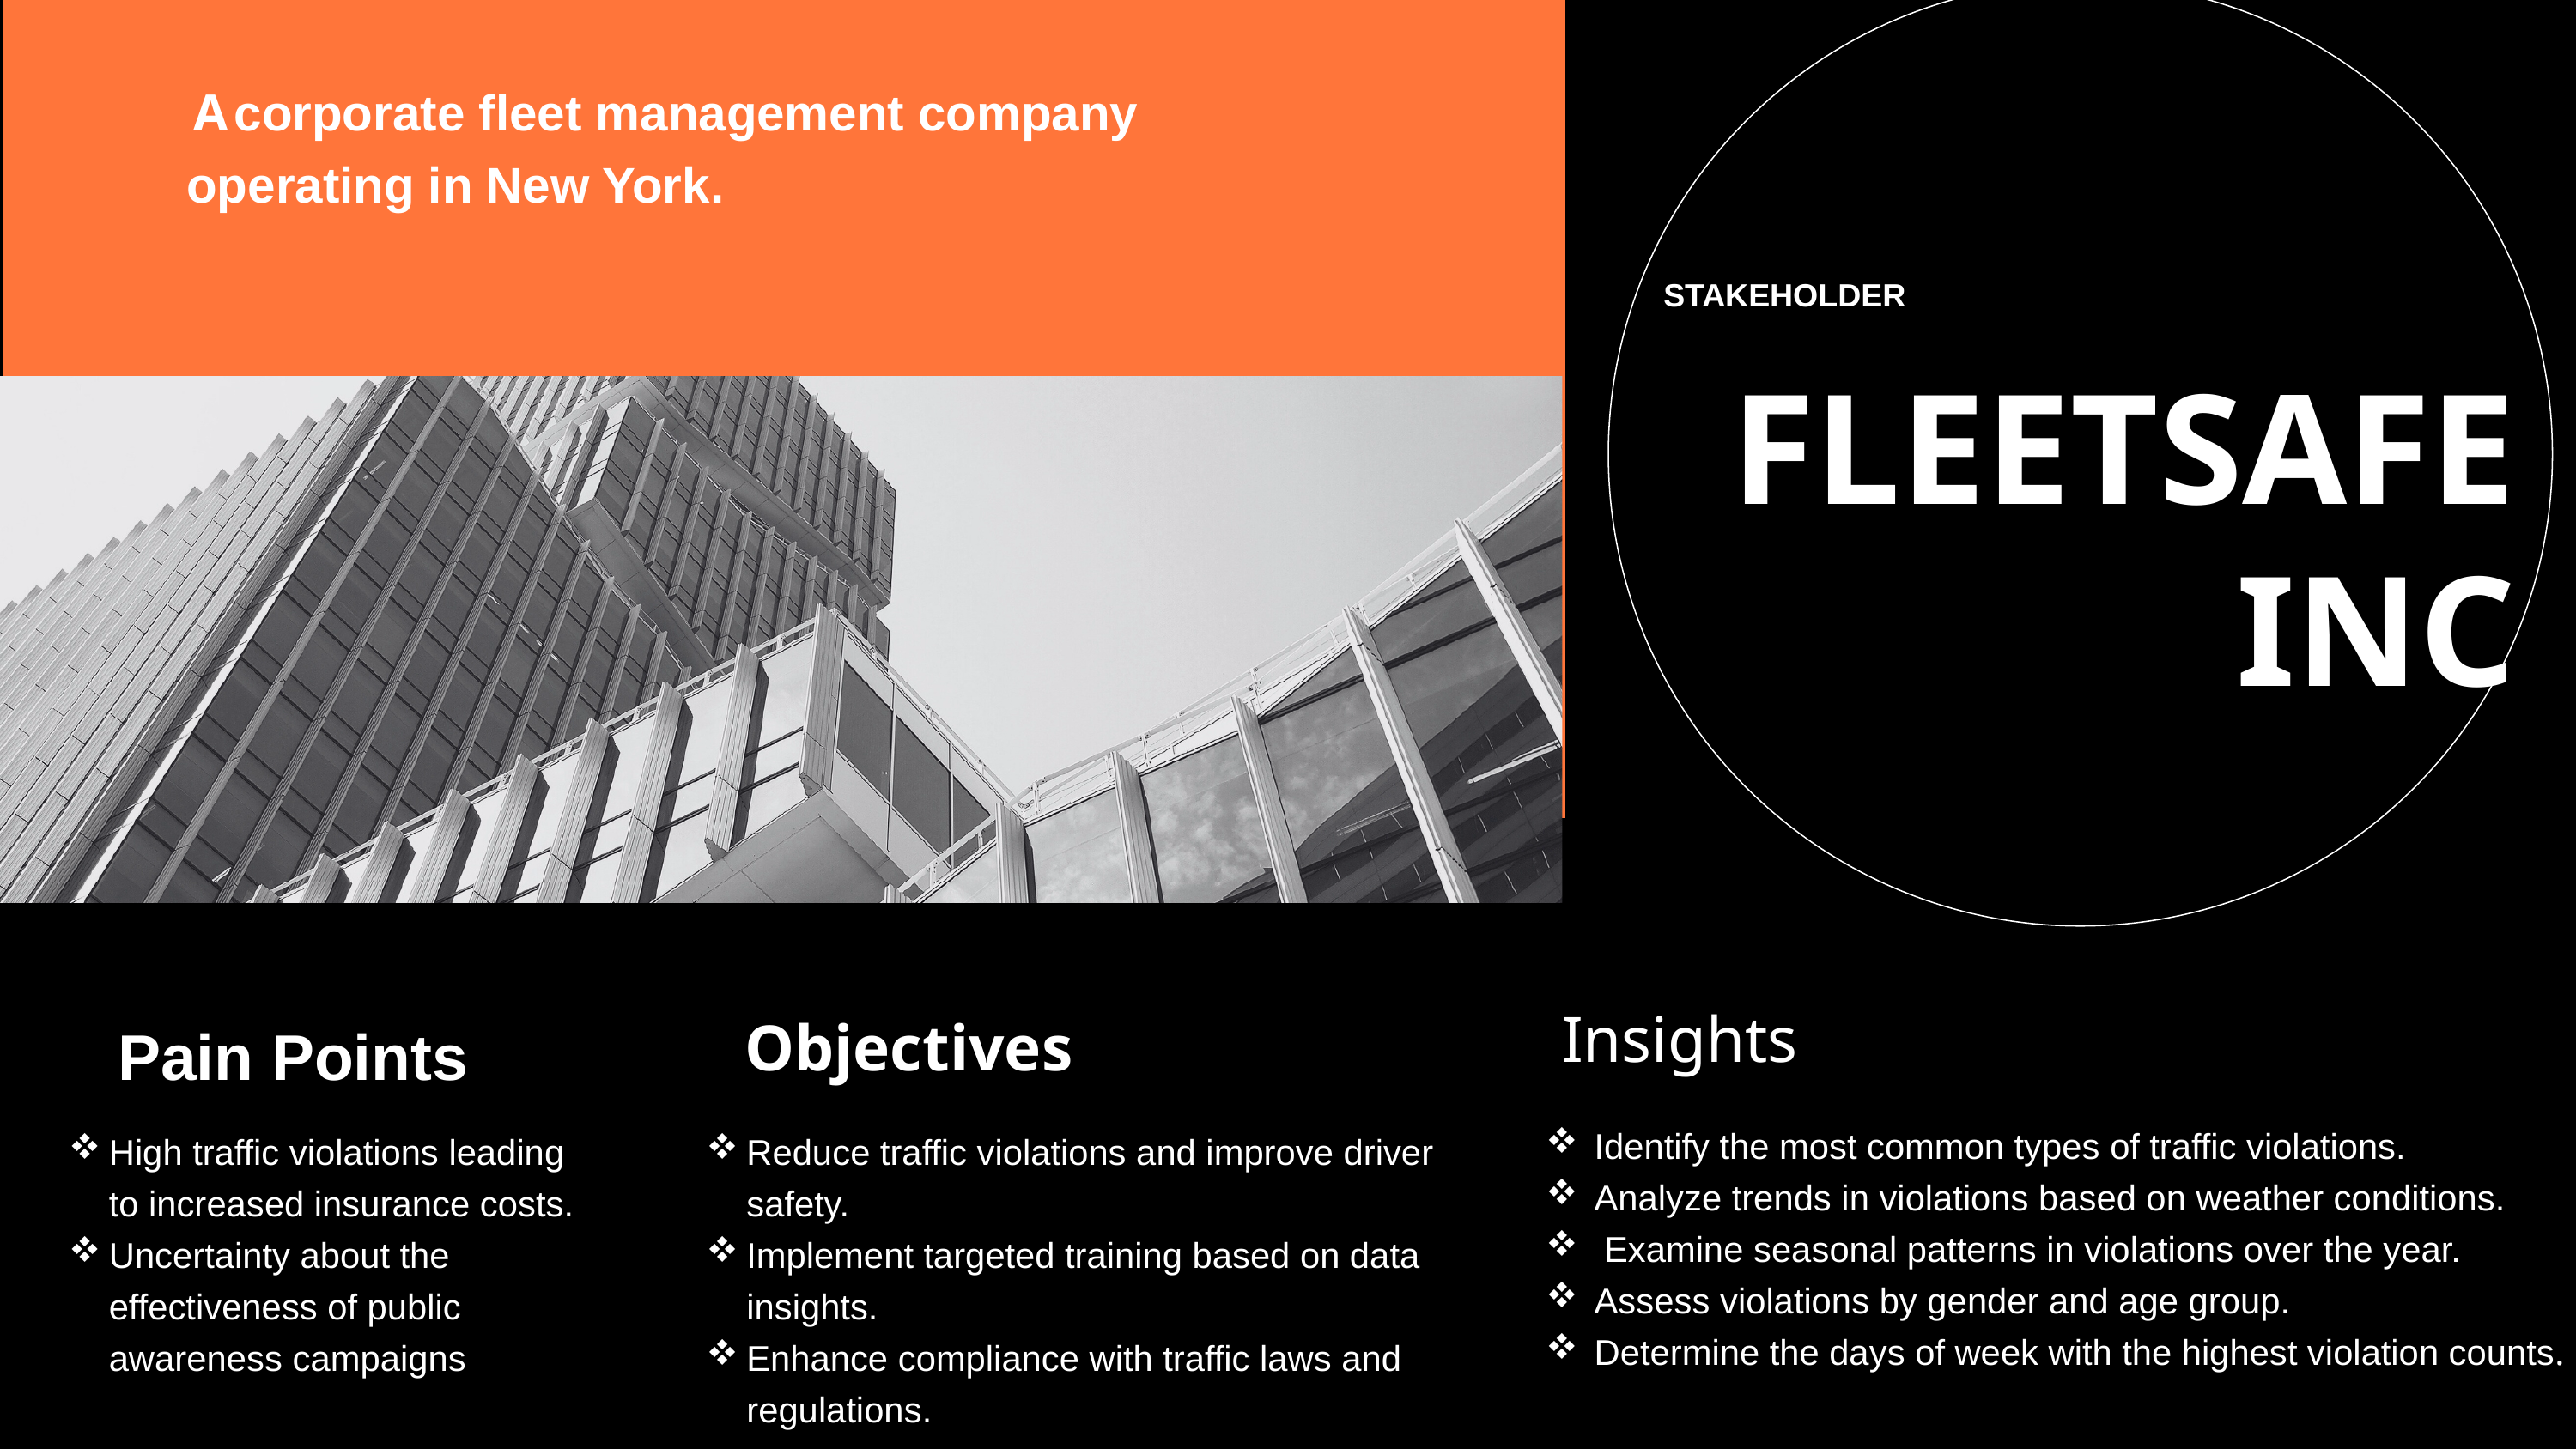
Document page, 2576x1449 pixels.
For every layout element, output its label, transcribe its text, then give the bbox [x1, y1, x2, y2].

text_box Identify the most common types of traffic violations. Analyze trends in violations based on weather conditions. Examine seasonal patterns in violations over the year. Assess violations by gender and age group. Determine the days of week with the highest violation counts. [1546, 1114, 2576, 1373]
picture [0, 376, 1563, 904]
text_box Insights [1562, 985, 2044, 1076]
text_box FLEETSAFE INC [1599, 351, 1603, 717]
text_box Objectives [744, 993, 1227, 1084]
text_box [0, 0, 1566, 378]
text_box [1607, 0, 2553, 926]
text_box Pain Points [105, 1009, 485, 1100]
text_box Reduce traffic violations and improve driver safety. Implement targeted training based on data insights. Enhance compliance with traffic laws and regulations. [706, 1120, 1436, 1430]
text_box High traffic violations leading to increased insurance costs. Uncertainty about the effectiveness of public awareness campaigns campaigns [68, 1120, 584, 1425]
